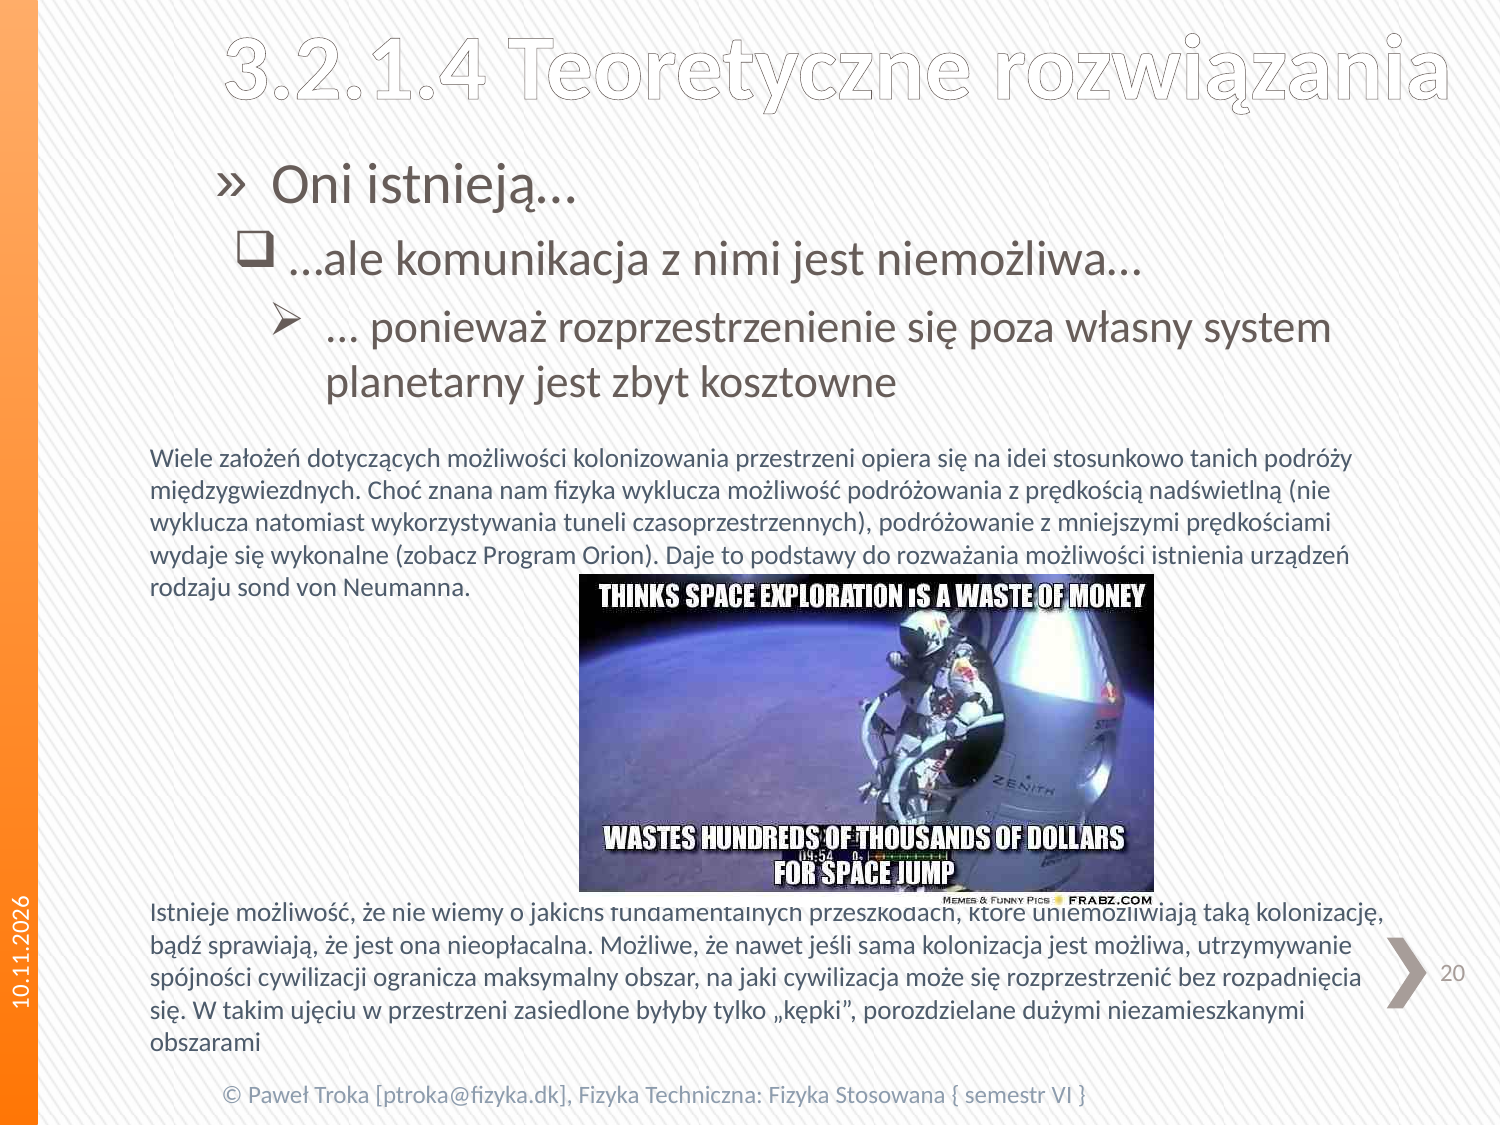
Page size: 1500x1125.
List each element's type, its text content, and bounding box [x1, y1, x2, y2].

list Oni istnieją… [200, 137, 1425, 256]
text_box ... ponieważ rozprzestrzenienie się poza własny system planetarny jest zbyt kosztowne [253, 289, 1479, 433]
footer © Paweł Troka [ptroka@fizyka.dk], Fizyka Techniczna: Fizyka Stosowana { semestr VI } [206, 1074, 1382, 1113]
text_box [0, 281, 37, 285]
picture [578, 573, 1154, 907]
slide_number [0, 594, 38, 1026]
slide_number 20 [1425, 941, 1488, 1002]
text_box …ale komunikacja z nimi jest niemożliwa… [218, 218, 1444, 319]
title 3.2.1.4 Teoretyczne rozwiązania [206, 0, 1471, 126]
text_box Wiele założeń dotyczących możliwości kolonizowania przestrzeni opiera się na idei stosunkowo tanich podróży międzygwiezdnych. Choć znana nam fizyka wyklucza możliwość podróżowania z prędkością nadświetlną (nie wyklucza natomiast wykorzystywania tuneli czasoprzestrzennych), podróżowanie z mniejszymi prędkościami wydaje się wykonalne (zobacz Program Orion). Daje to podstawy do rozważania możliwości istnienia urządzeń rodzaju sond von Neumanna. Istnieje możliwość, że nie wiemy o jakichś fundamentalnych przeszkodach, które uniemożliwiają taką kolonizację, bądź sprawiają, że jest ona nieopłacalna. Możliwe, że nawet jeśli sama kolonizacja jest możliwa, utrzymywanie spójności cywilizacji ogranicza maksymalny obszar, na jaki cywilizacja może się rozprzestrzenić bez rozpadnięcia się. W takim ujęciu w przestrzeni zasiedlone byłyby tylko „kępki”, porozdzielane dużymi niezamieszkanymi obszarami [135, 432, 1400, 1065]
